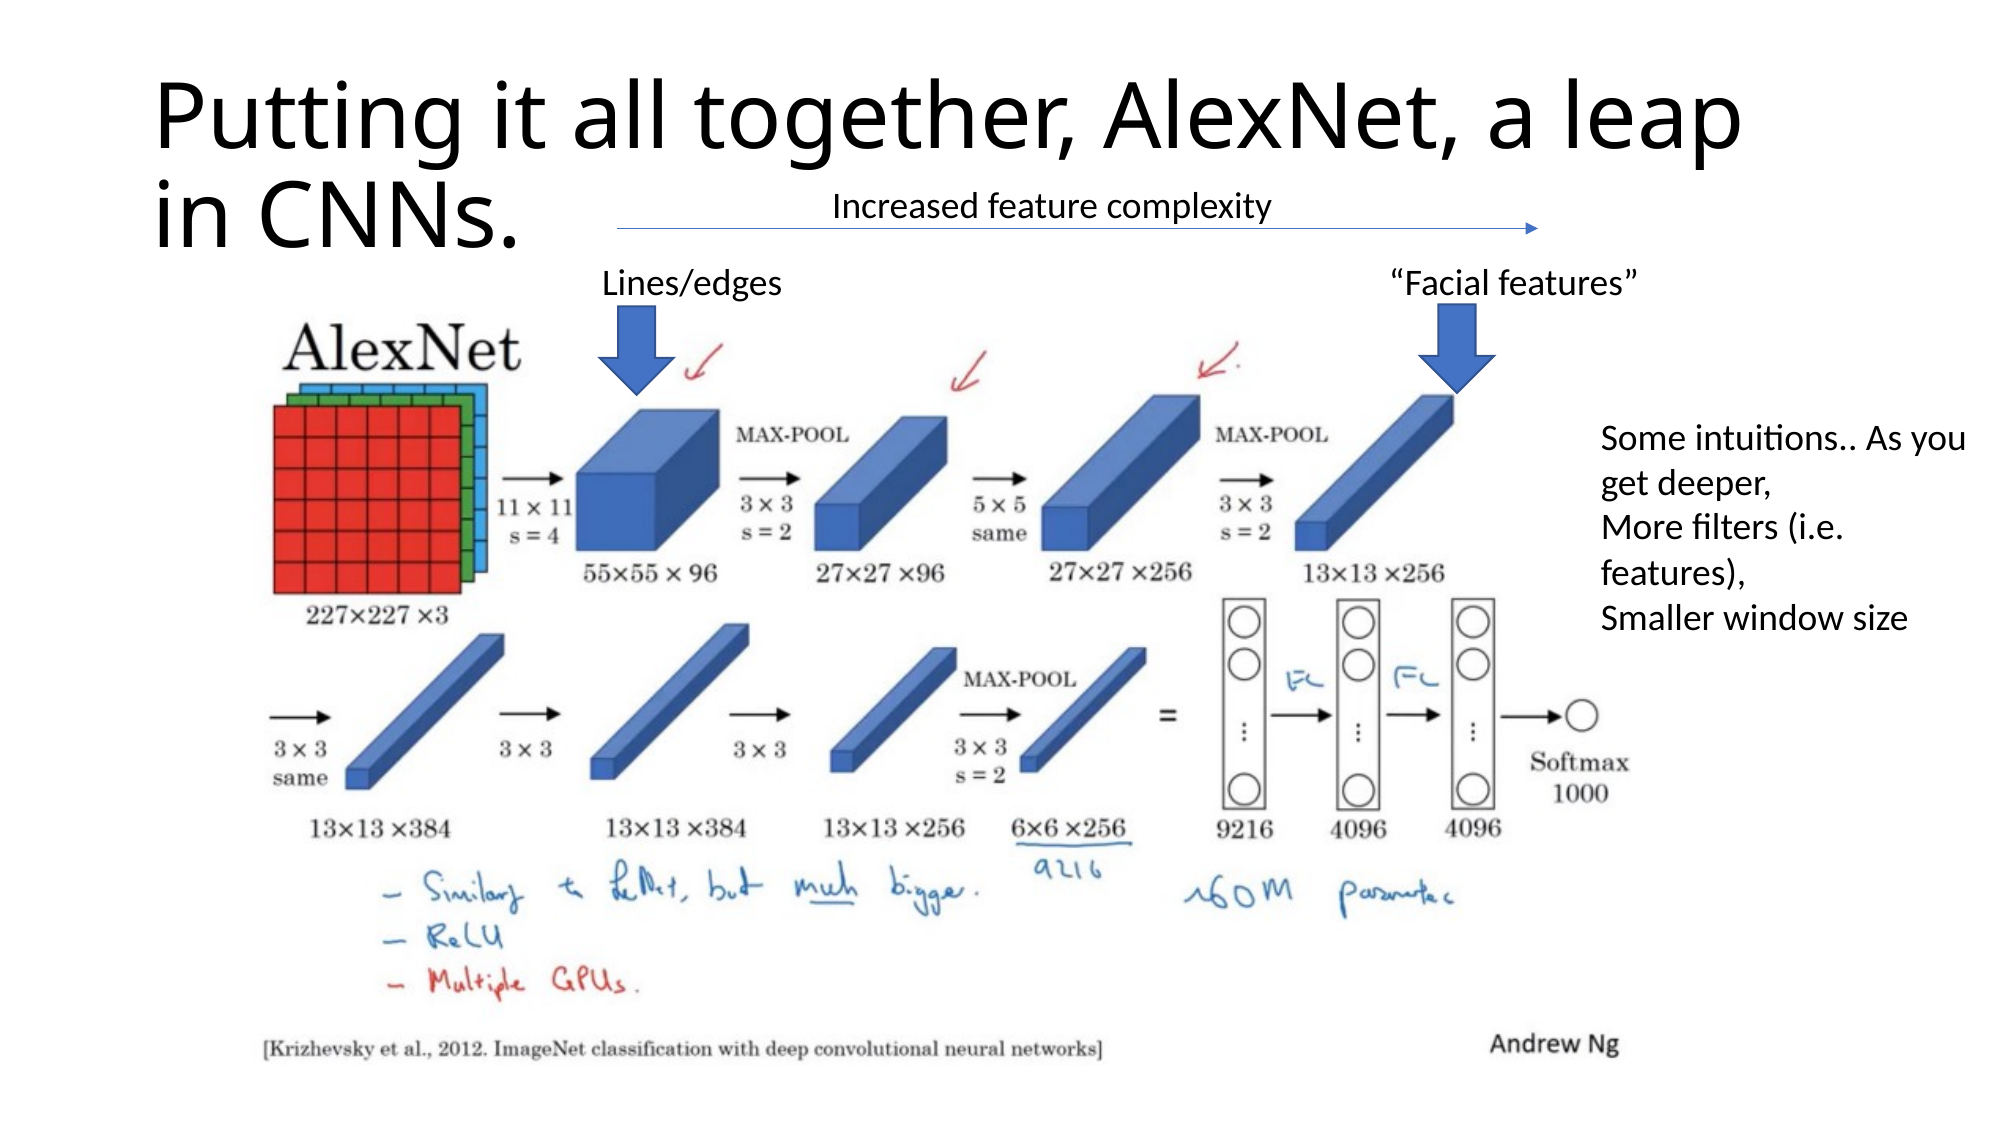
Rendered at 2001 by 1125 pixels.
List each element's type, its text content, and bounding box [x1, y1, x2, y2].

text_box Lines/edges [587, 250, 798, 289]
text_box Some intuitions.. As you get deeper, More filters (i.e. features), Smaller window size [1632, 405, 1993, 645]
text_box Increased feature complexity [817, 229, 1288, 234]
text_box Increased feature complexity [817, 174, 1288, 228]
text_box “Facial features” [1374, 250, 1655, 311]
title Putting it all together, AlexNet, a leap in CNNs. [137, 59, 1863, 278]
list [252, 289, 1632, 1066]
